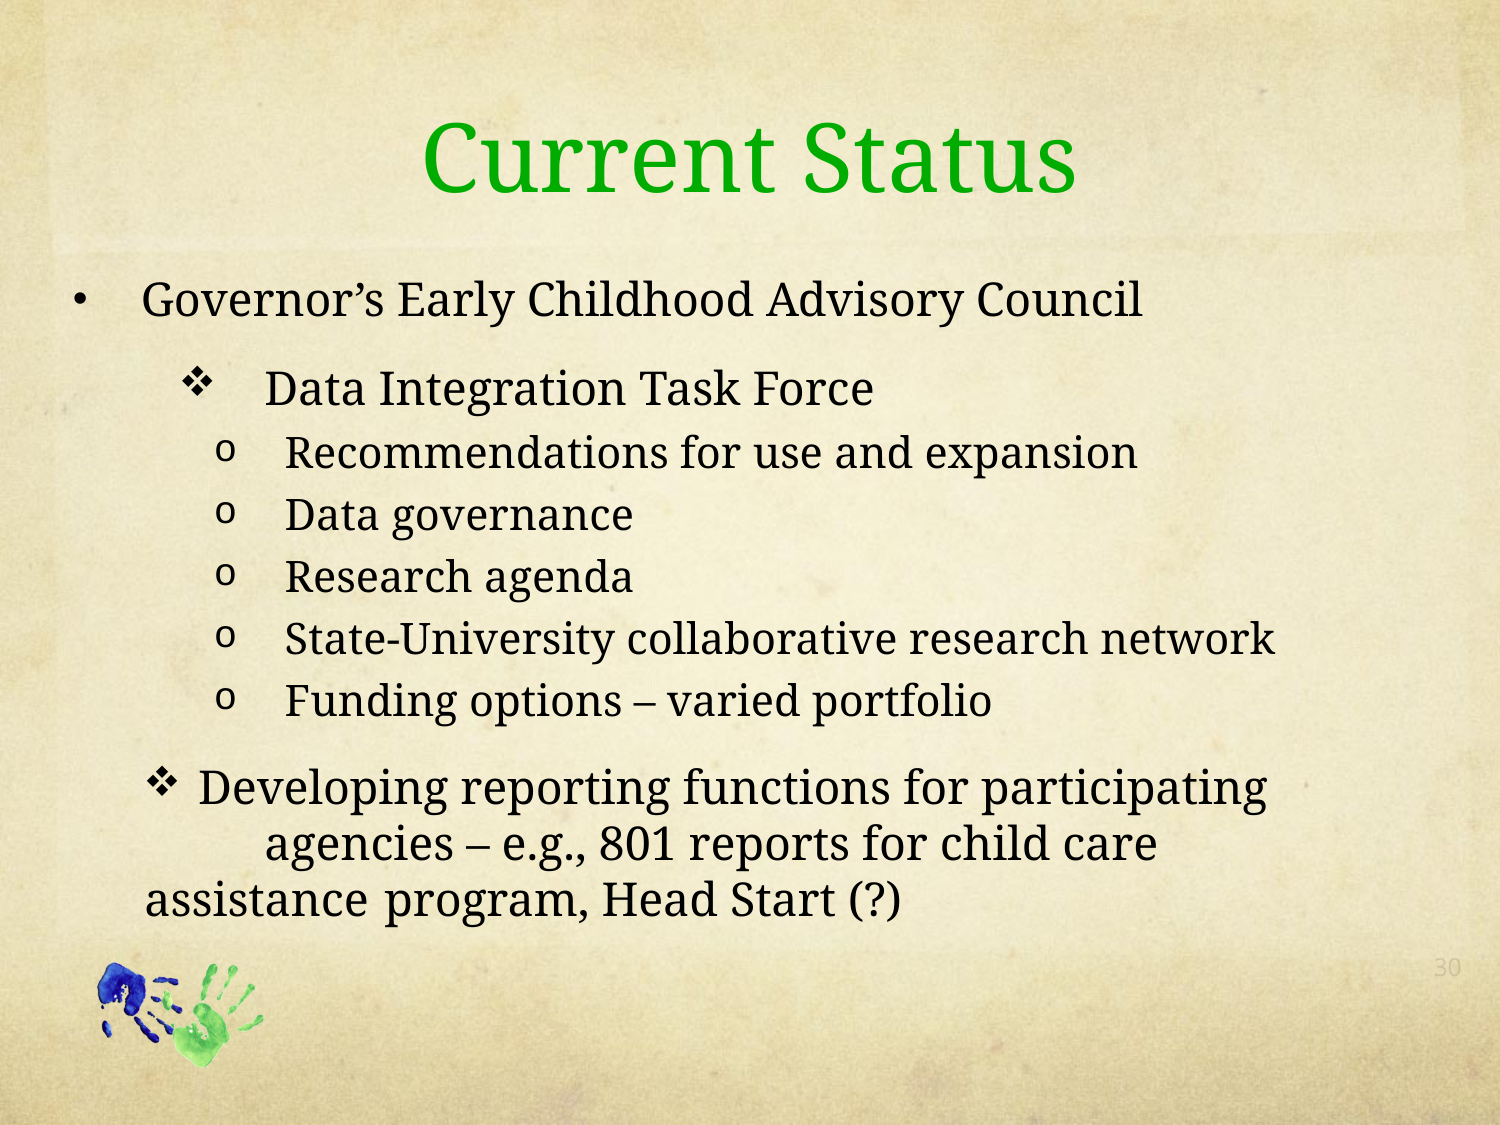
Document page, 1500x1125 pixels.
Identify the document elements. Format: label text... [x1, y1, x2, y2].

list Governor’s Early Childhood Advisory Council Data Integration Task Force Recommendations for use and expansion Data governance Research agenda State-University collaborative research network Funding options – varied portfolio Developing reporting functions for participating agencies – e.g., 801 reports for child care assistance program, Head Start (?) [57, 262, 1318, 1038]
picture [0, 0, 1500, 1125]
slide_number 30 [1233, 898, 1478, 1038]
title Current Status [150, 82, 1350, 225]
